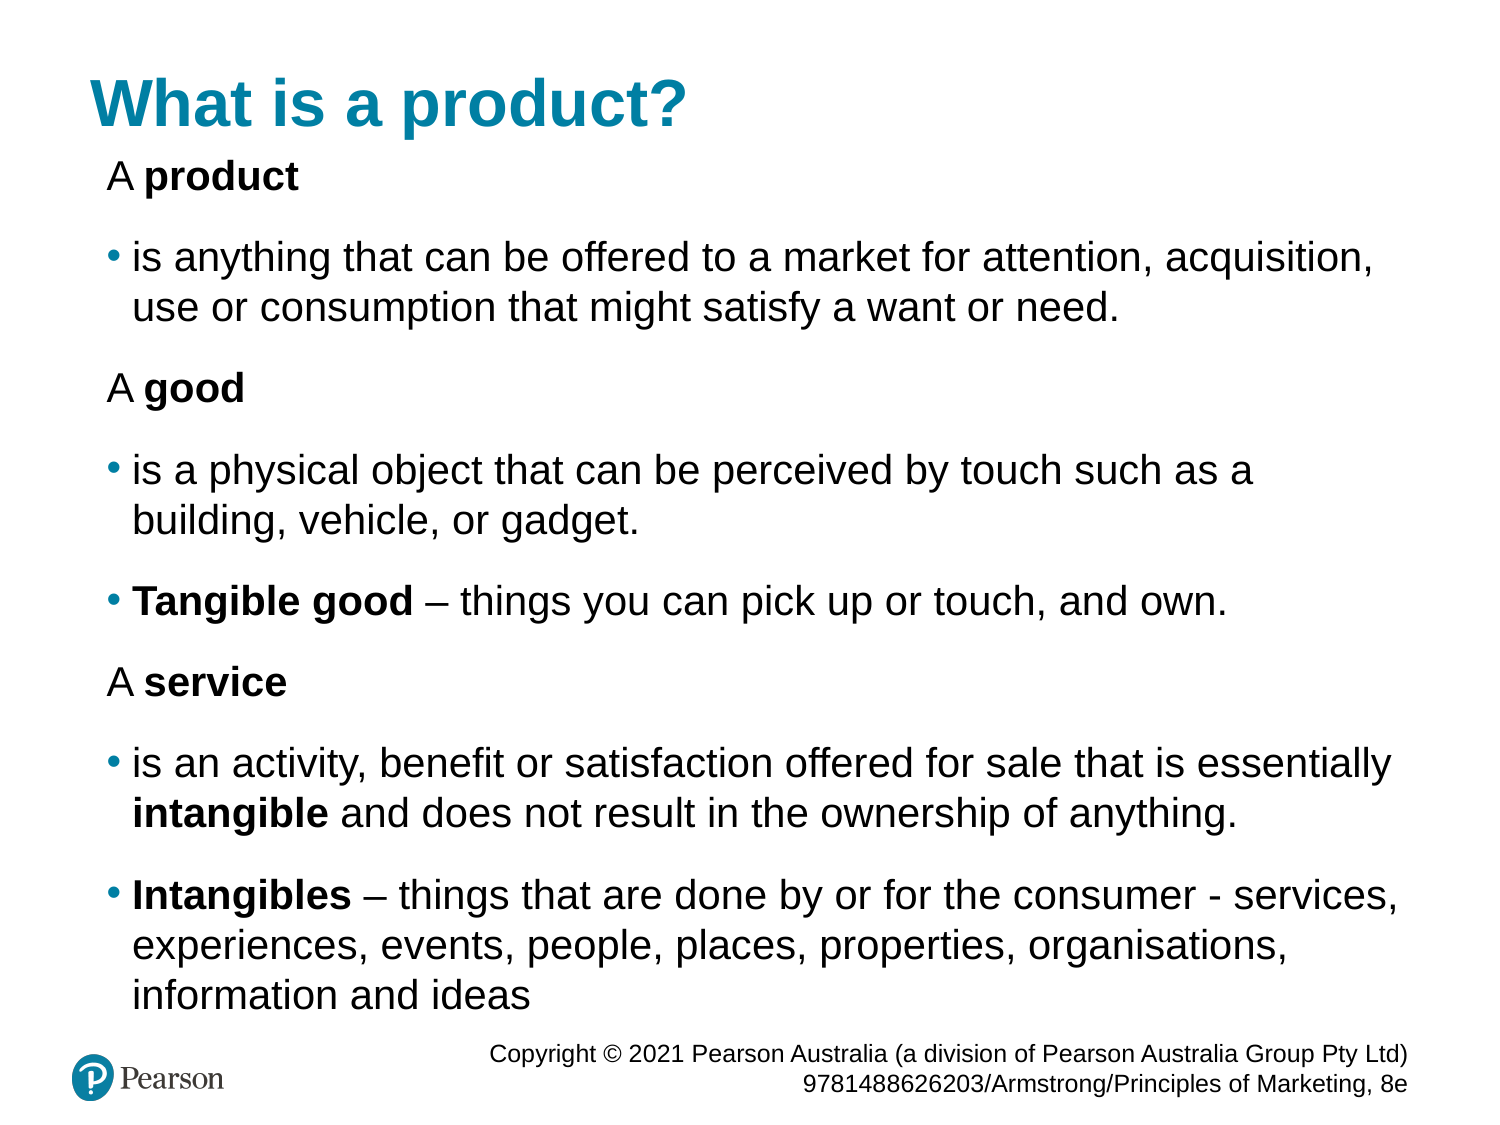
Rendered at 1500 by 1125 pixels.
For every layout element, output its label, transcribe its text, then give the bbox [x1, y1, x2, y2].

picture [72, 1087, 83, 1101]
picture [80, 1063, 106, 1088]
picture [98, 1054, 224, 1101]
picture [72, 1054, 88, 1070]
list A product is anything that can be offered to a market for attention, acquisition, use or consumption that might satisfy a want or need. A good is a physical object that can be perceived by touch such as a building, vehicle, or gadget. Tangible good – things you can pick up or touch, and own. A service is an activity, benefit or satisfaction offered for sale that is essentially intangible and does not result in the ownership of anything. Intangibles – things that are done by or for the consumer - services, experiences, events, people, places, properties, organisations, information and ideas [75, 133, 1425, 877]
title What is a product? [75, 35, 1425, 133]
